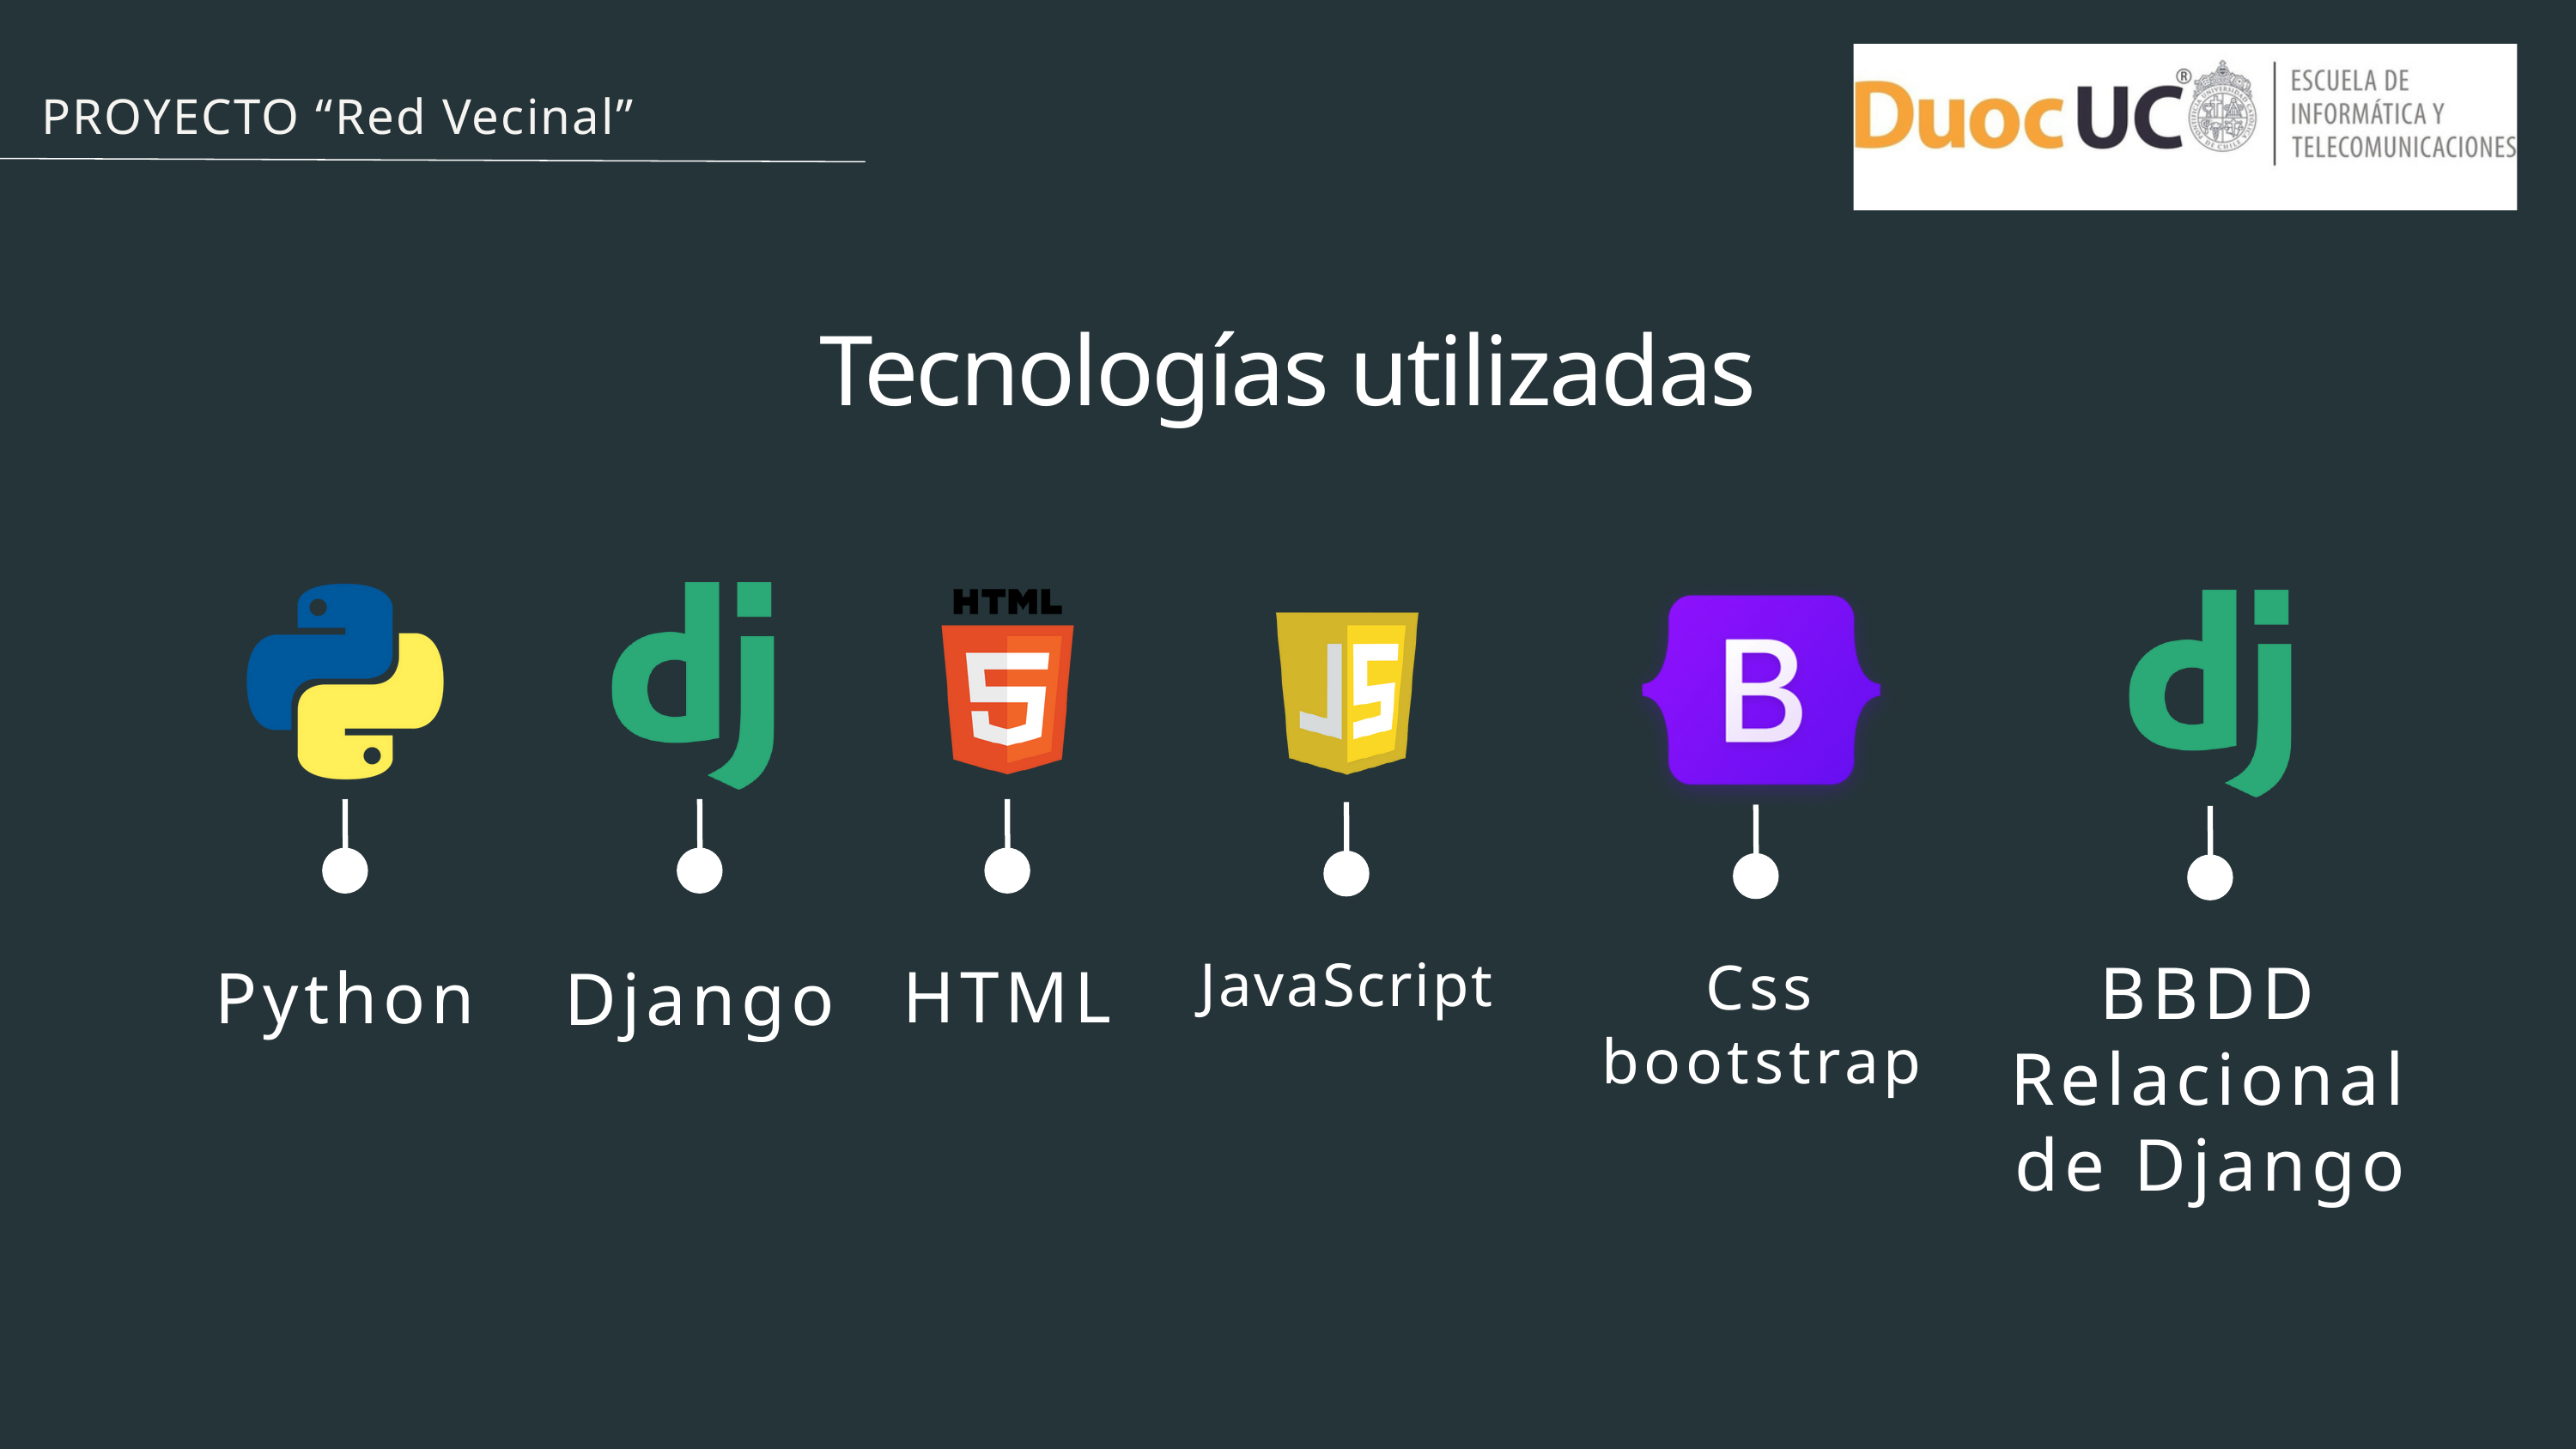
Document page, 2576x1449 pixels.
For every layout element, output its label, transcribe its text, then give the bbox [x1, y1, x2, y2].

text_box [903, 578, 1111, 785]
text_box [1853, 44, 2518, 85]
text_box Django [466, 954, 933, 1040]
text_box [611, 582, 775, 790]
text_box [984, 847, 1031, 894]
text_box JavaScript [1187, 947, 1507, 1019]
text_box PROYECTO “Red Vecinal” [41, 85, 2576, 144]
text_box [1241, 587, 1453, 800]
text_box [1853, 144, 2518, 210]
text_box Python [131, 953, 560, 1038]
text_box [1732, 852, 1779, 900]
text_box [676, 847, 723, 894]
text_box BBDD Relacional de Django [1974, 947, 2445, 1205]
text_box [1323, 850, 1370, 897]
text_box [2129, 590, 2292, 797]
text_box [321, 847, 368, 894]
text_box Css bootstrap [1550, 949, 1973, 1096]
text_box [238, 574, 453, 788]
text_box HTML [899, 952, 1115, 1037]
text_box [1622, 574, 1901, 805]
text_box Tecnologías utilizadas [12, 308, 2563, 425]
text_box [2186, 854, 2233, 901]
